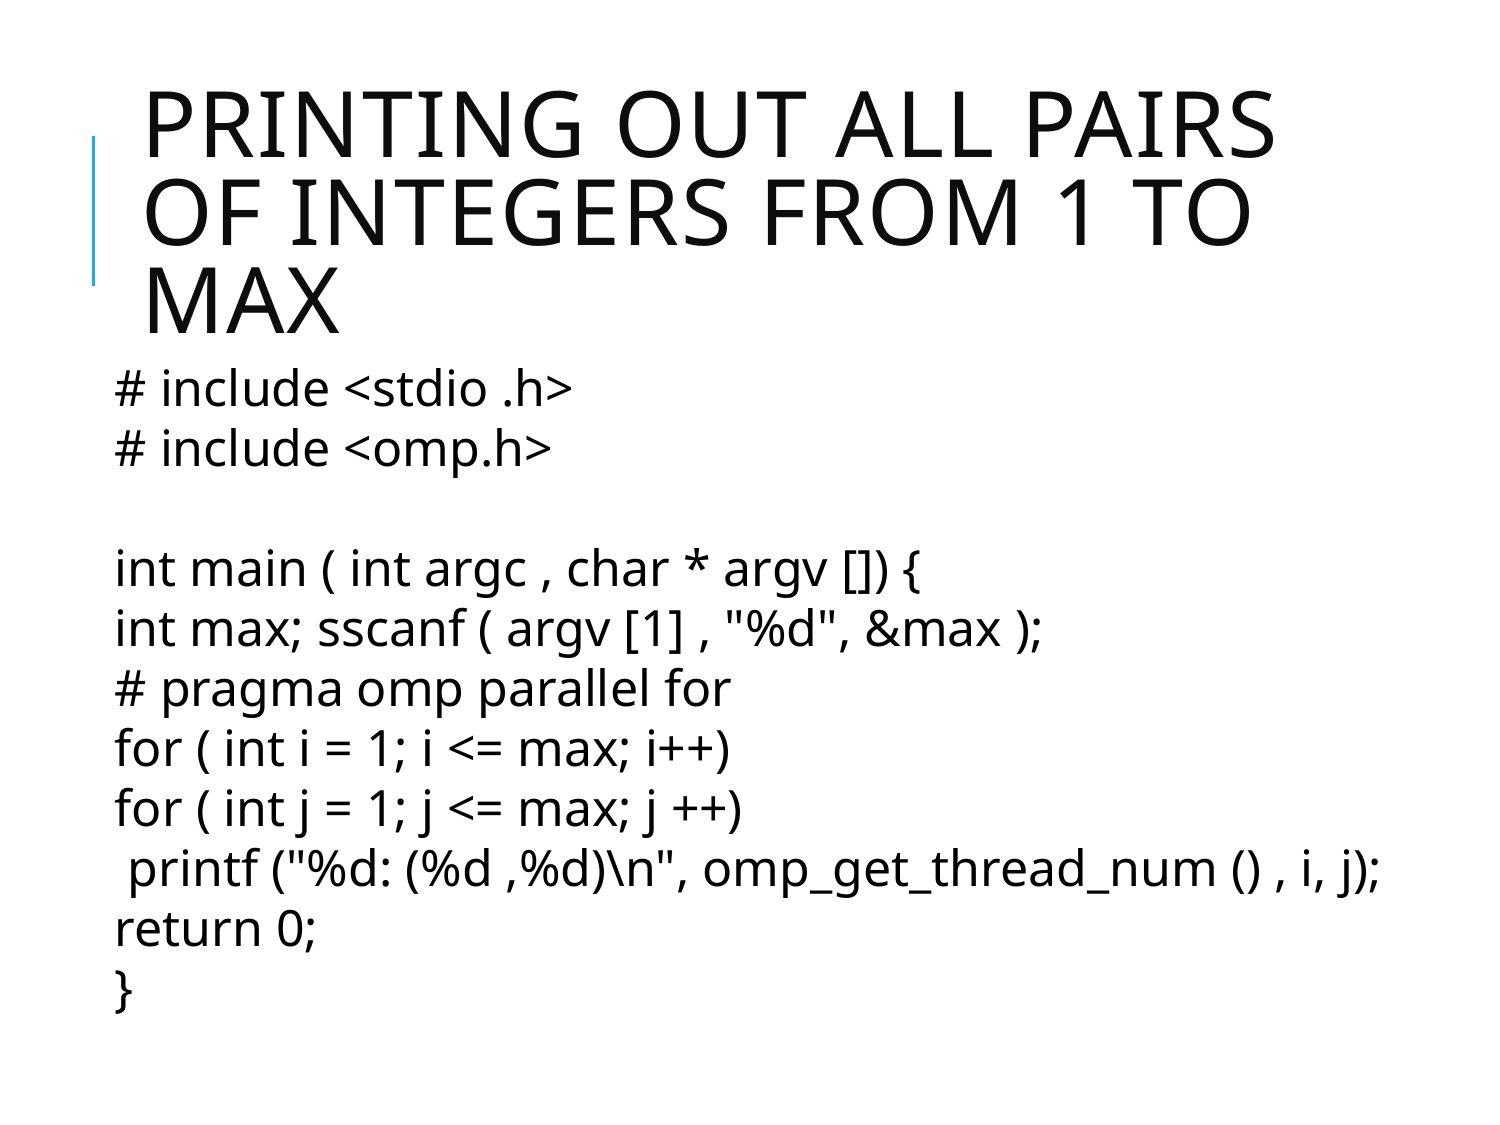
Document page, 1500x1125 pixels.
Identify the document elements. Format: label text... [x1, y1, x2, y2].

text_box # include <stdio .h> # include <omp.h> int main ( int argc , char * argv []) { int max; sscanf ( argv [1] , "%d", &max ); # pragma omp parallel for for ( int i = 1; i <= max; i++) for ( int j = 1; j <= max; j ++) printf ("%d: (%d ,%d)\n", omp_get_thread_num () , i, j); return 0; } [99, 348, 1400, 1024]
title Printing out all pairs of integers from 1 to max [126, 96, 1322, 342]
